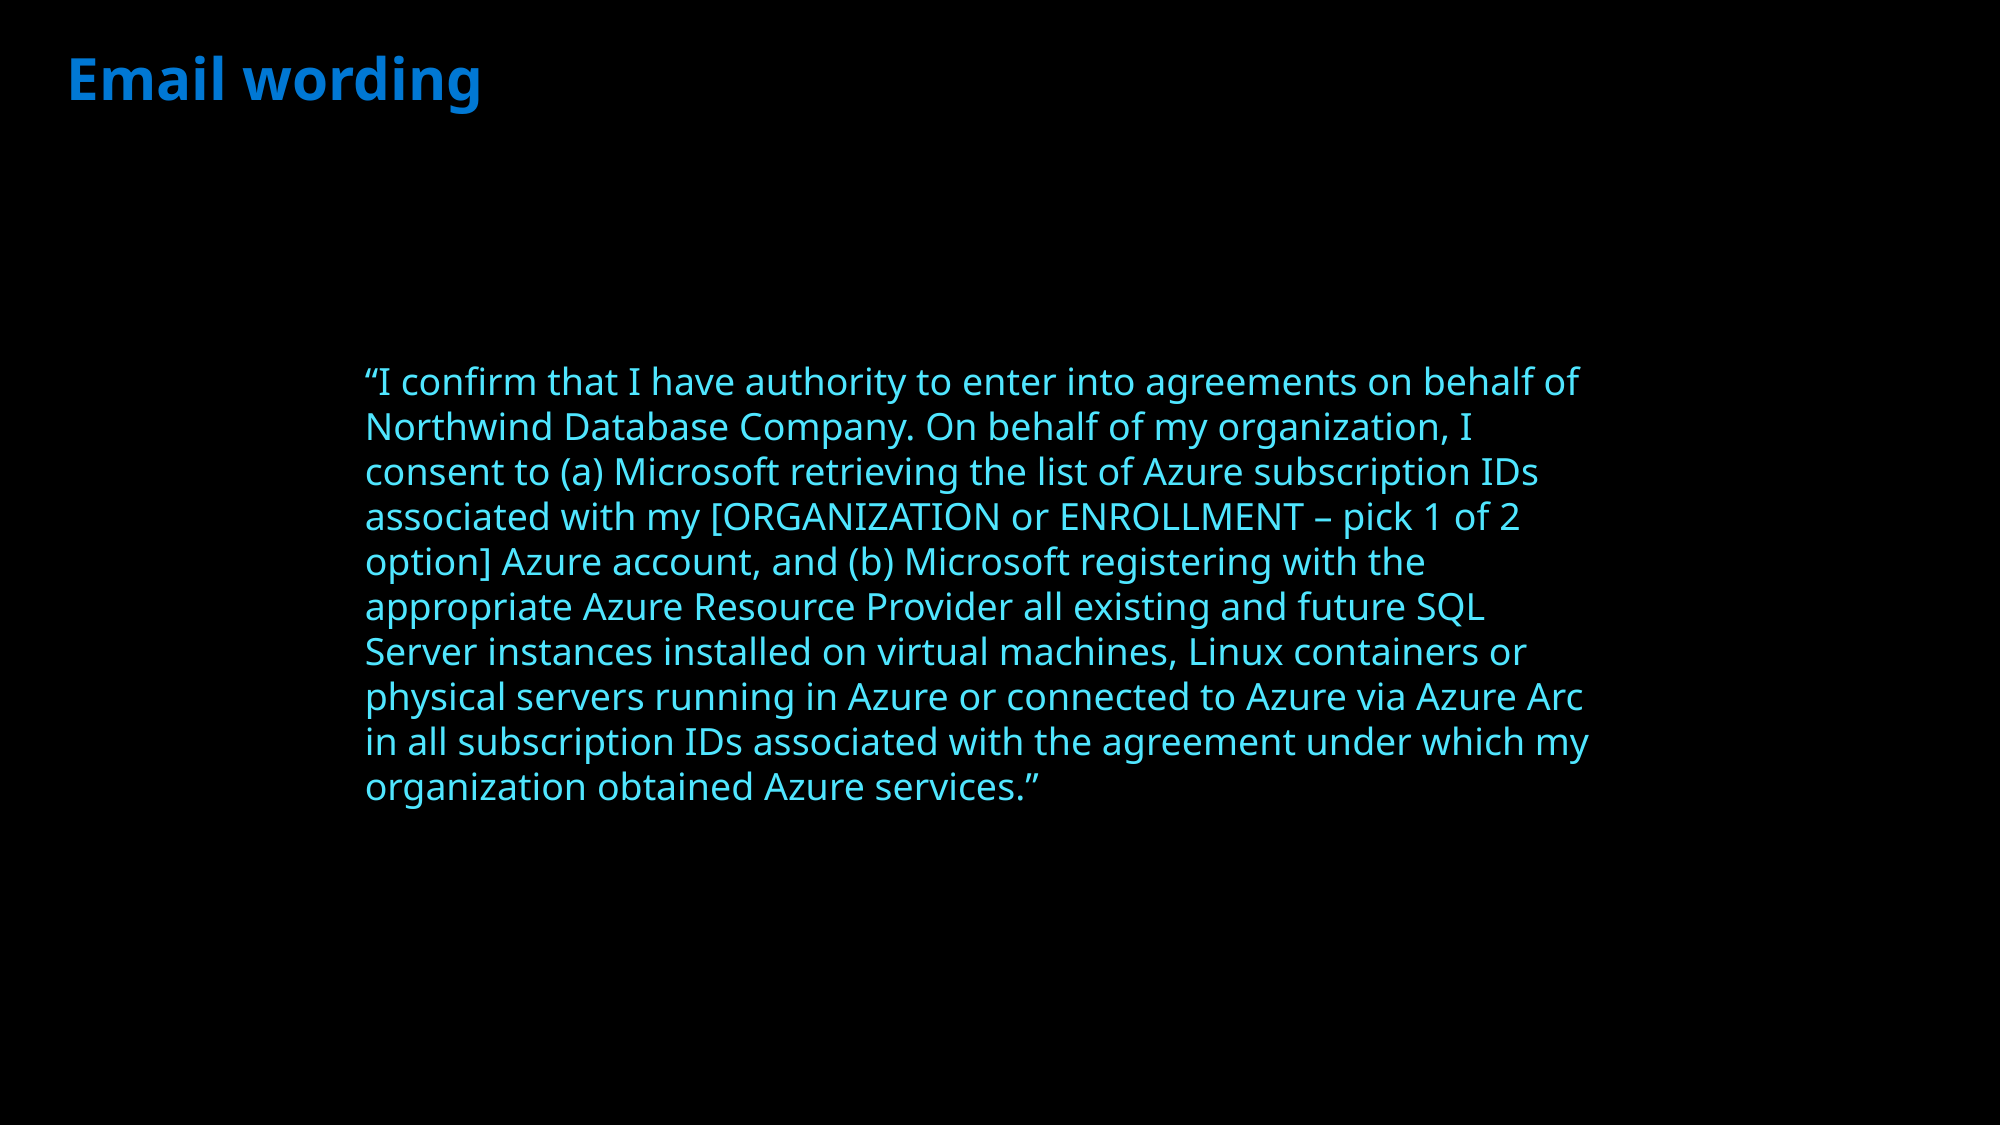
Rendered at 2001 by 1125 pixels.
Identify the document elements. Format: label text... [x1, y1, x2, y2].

text_box “I confirm that I have authority to enter into agreements on behalf of Northwind Database Company. On behalf of my organization, I consent to (a) Microsoft retrieving the list of Azure subscription IDs associated with my [ORGANIZATION or ENROLLMENT – pick 1 of 2 option] Azure account, and (b) Microsoft registering with the appropriate Azure Resource Provider all existing and future SQL Server instances installed on virtual machines, Linux containers or physical servers running in Azure or connected to Azure via Azure Arc in all subscription IDs associated with the agreement under which my organization obtained Azure services.” [349, 350, 1613, 816]
text_box Email wording [36, 25, 934, 137]
